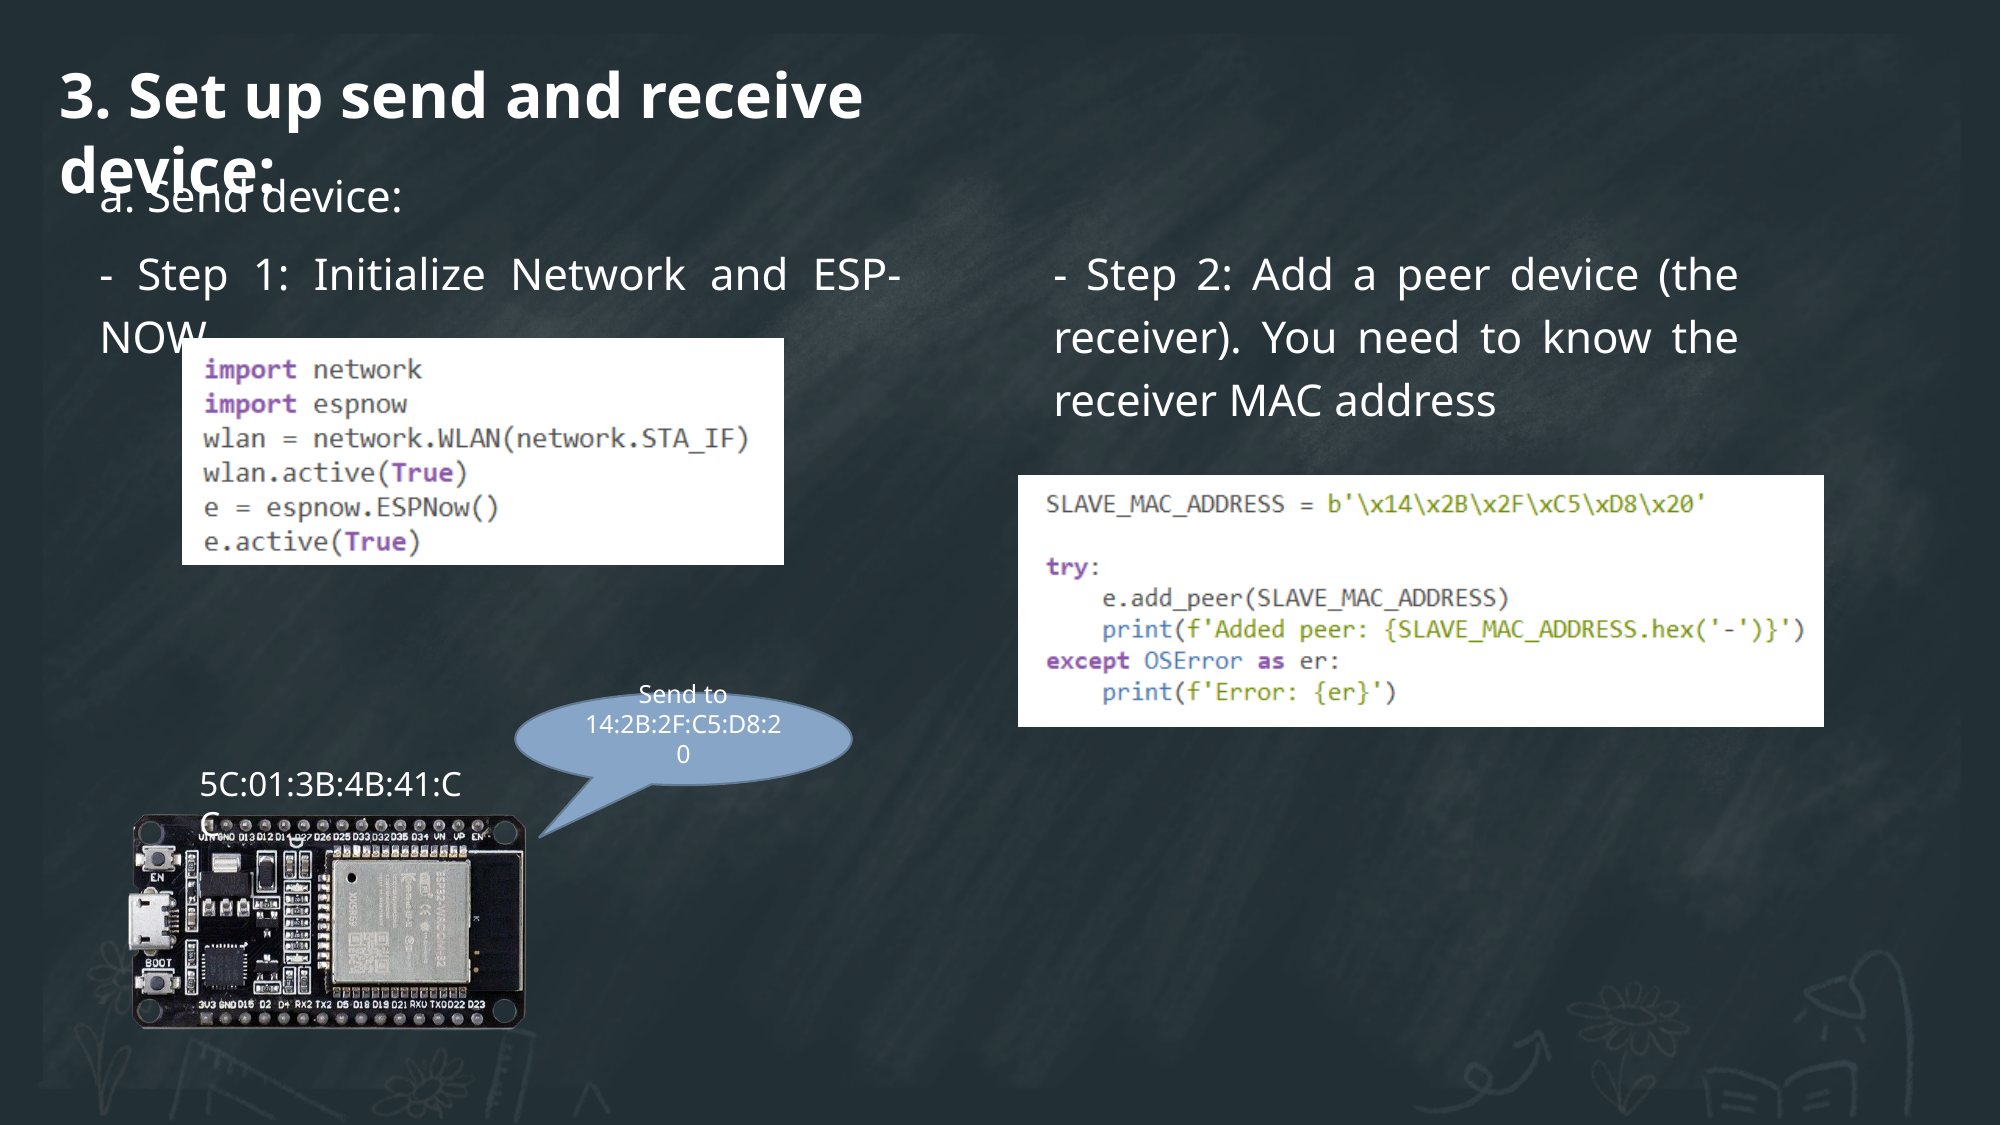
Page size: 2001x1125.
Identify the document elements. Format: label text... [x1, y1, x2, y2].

text_box 5C:01:3B:4B:41:CC [184, 755, 480, 804]
text_box - Step 1: Initialize Network and ESP-NOW [84, 229, 917, 370]
text_box - Step 2: Add a peer device (the receiver). You need to know the receiver MAC address [1038, 229, 1755, 475]
picture [0, 0, 2000, 1125]
text_box Send to 14:2B:2F:C5:D8:20 [514, 691, 853, 839]
text_box a. Send device: [84, 150, 1410, 229]
text_box 3. Set up send and receive device: [44, 48, 1031, 214]
